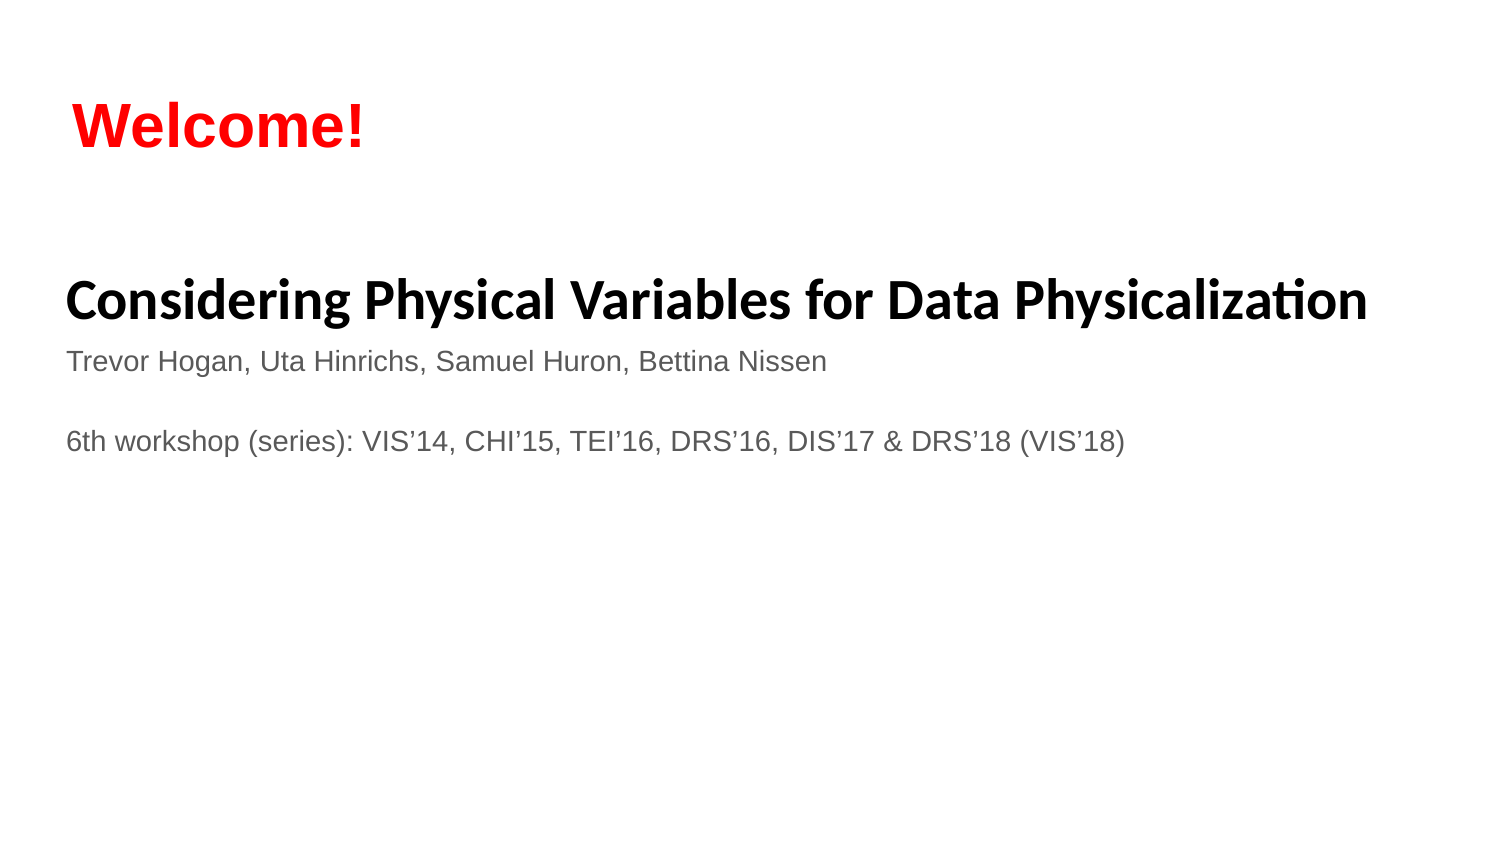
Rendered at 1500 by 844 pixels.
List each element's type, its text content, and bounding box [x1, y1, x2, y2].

title Considering Physical Variables for Data Physicalization [51, 9, 1449, 327]
subtitle Trevor Hogan, Uta Hinrichs, Samuel Huron, Bettina Nissen 6th workshop (series): VIS’14, CHI’15, TEI’16, DRS’16, DIS’17 & DRS’18 (VIS’18) [51, 327, 1449, 789]
text_box Welcome! [57, 70, 1343, 167]
